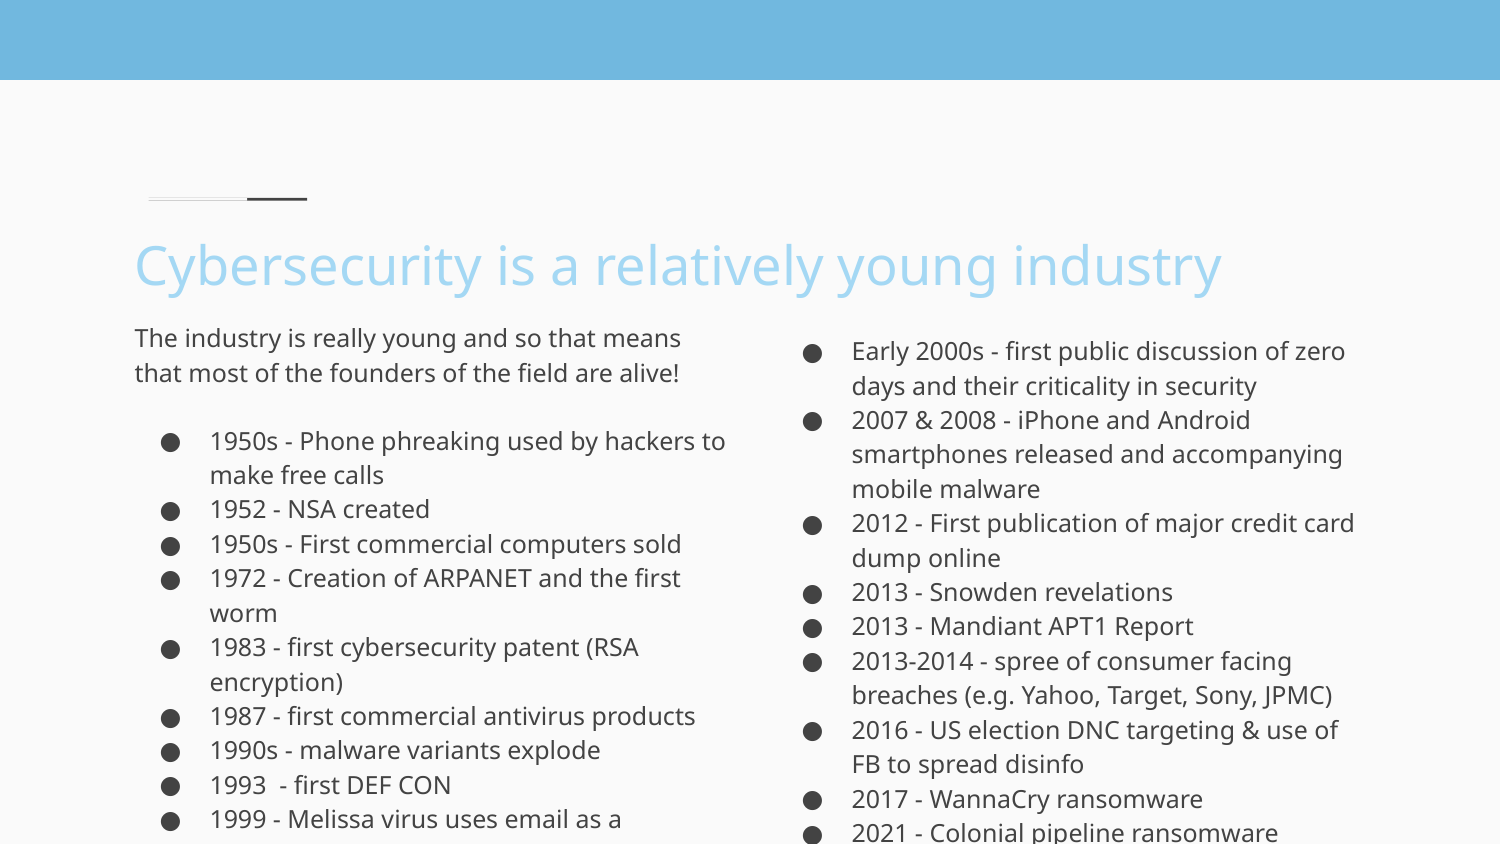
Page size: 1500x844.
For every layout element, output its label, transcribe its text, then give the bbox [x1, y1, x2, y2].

list Early 2000s - first public discussion of zero days and their criticality in security 2007 & 2008 - iPhone and Android smartphones released and accompanying mobile malware 2012 - First publication of major credit card dump online 2013 - Snowden revelations 2013 - Mandiant APT1 Report 2013-2014 - spree of consumer facing breaches (e.g. Yahoo, Target, Sony, JPMC) 2016 - US election DNC targeting & use of FB to spread disinfo 2017 - WannaCry ransomware 2021 - Colonial pipeline ransomware [761, 316, 1381, 796]
title Cybersecurity is a relatively young industry [119, 216, 1381, 305]
list The industry is really young and so that means that most of the founders of the field are alive! 1950s - Phone phreaking used by hackers to make free calls 1952 - NSA created 1950s - First commercial computers sold 1972 - Creation of ARPANET and the first worm 1983 - first cybersecurity patent (RSA encryption) 1987 - first commercial antivirus products 1990s - malware variants explode 1993 - first DEF CON 1999 - Melissa virus uses email as a distribution vector 2001 - first watering hole attack [119, 303, 750, 739]
